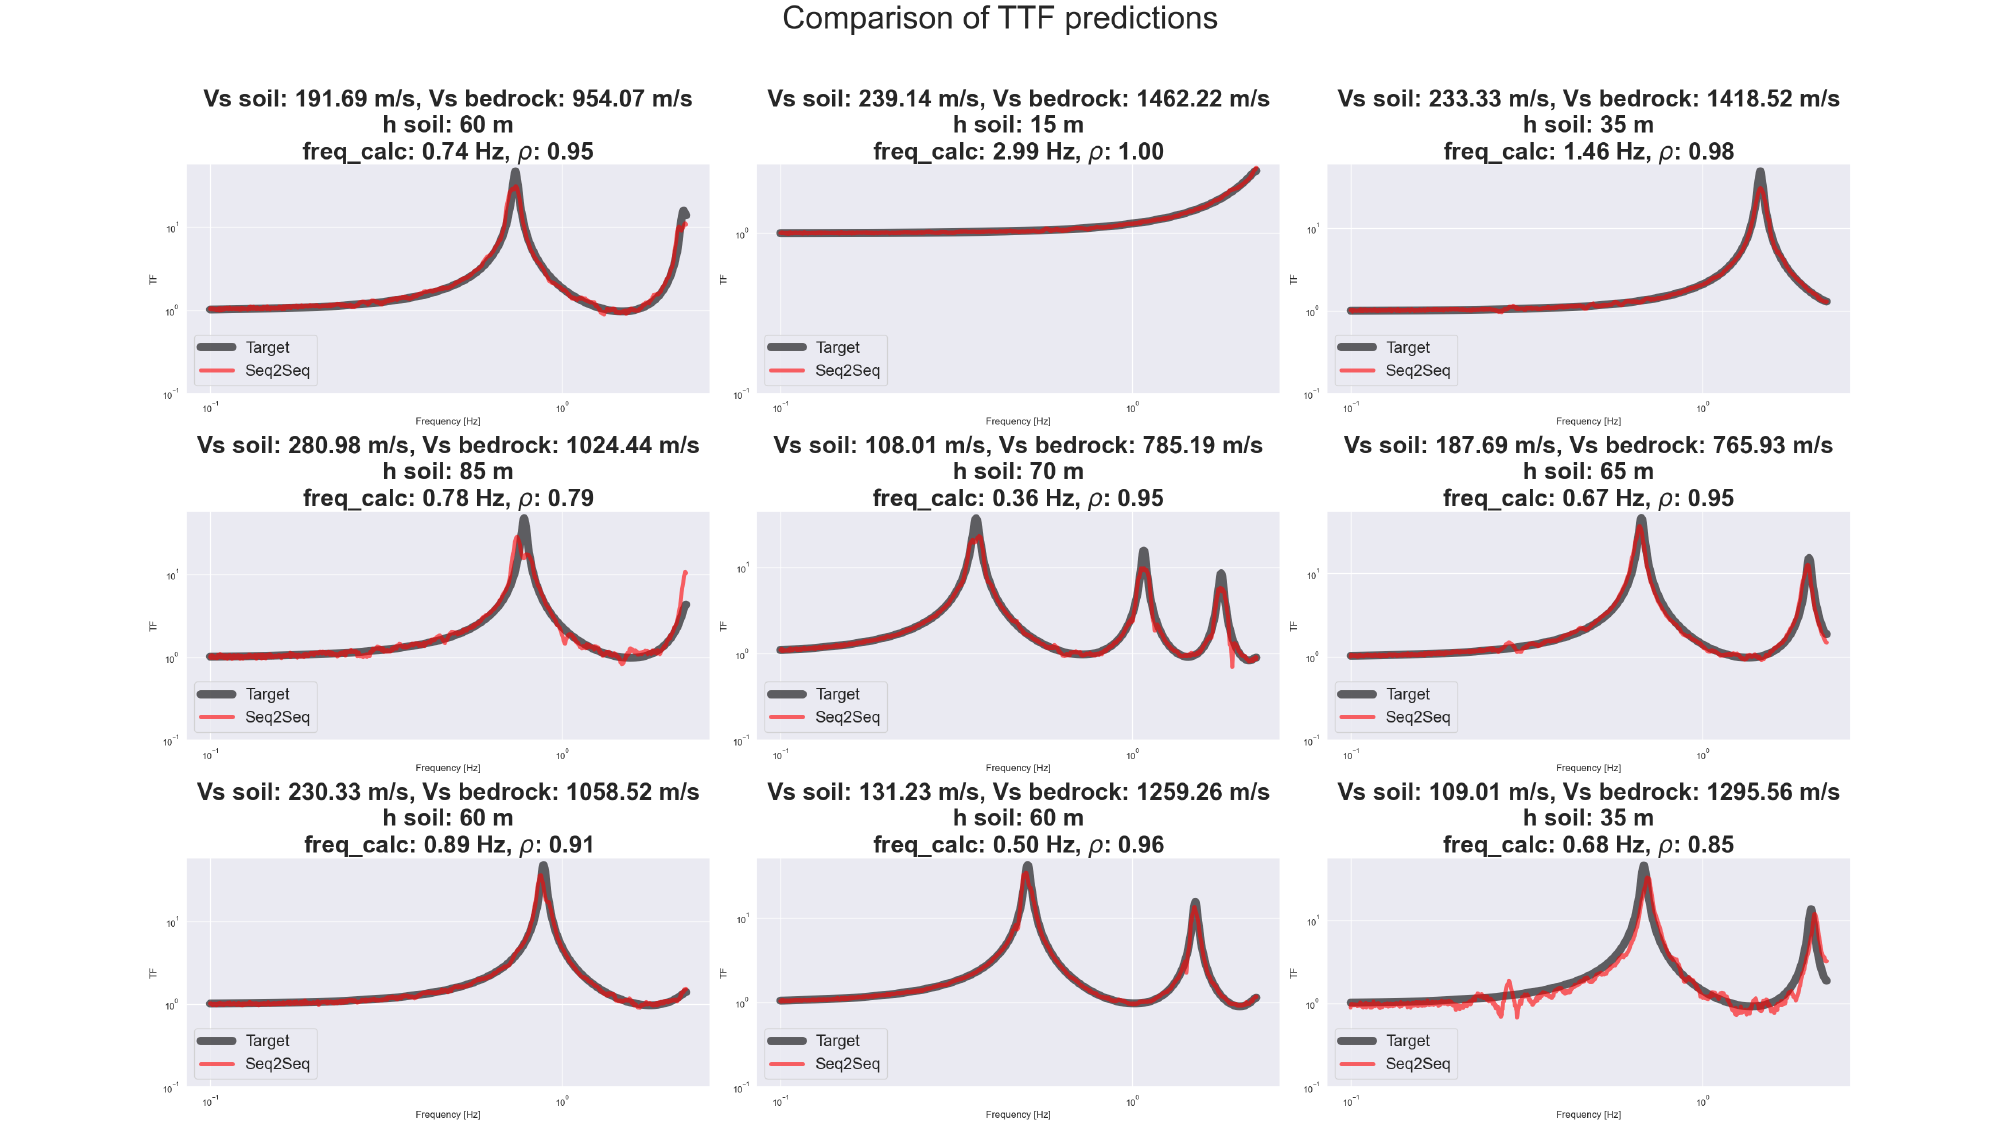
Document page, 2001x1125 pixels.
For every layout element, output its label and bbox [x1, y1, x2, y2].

picture [143, 0, 1856, 1125]
